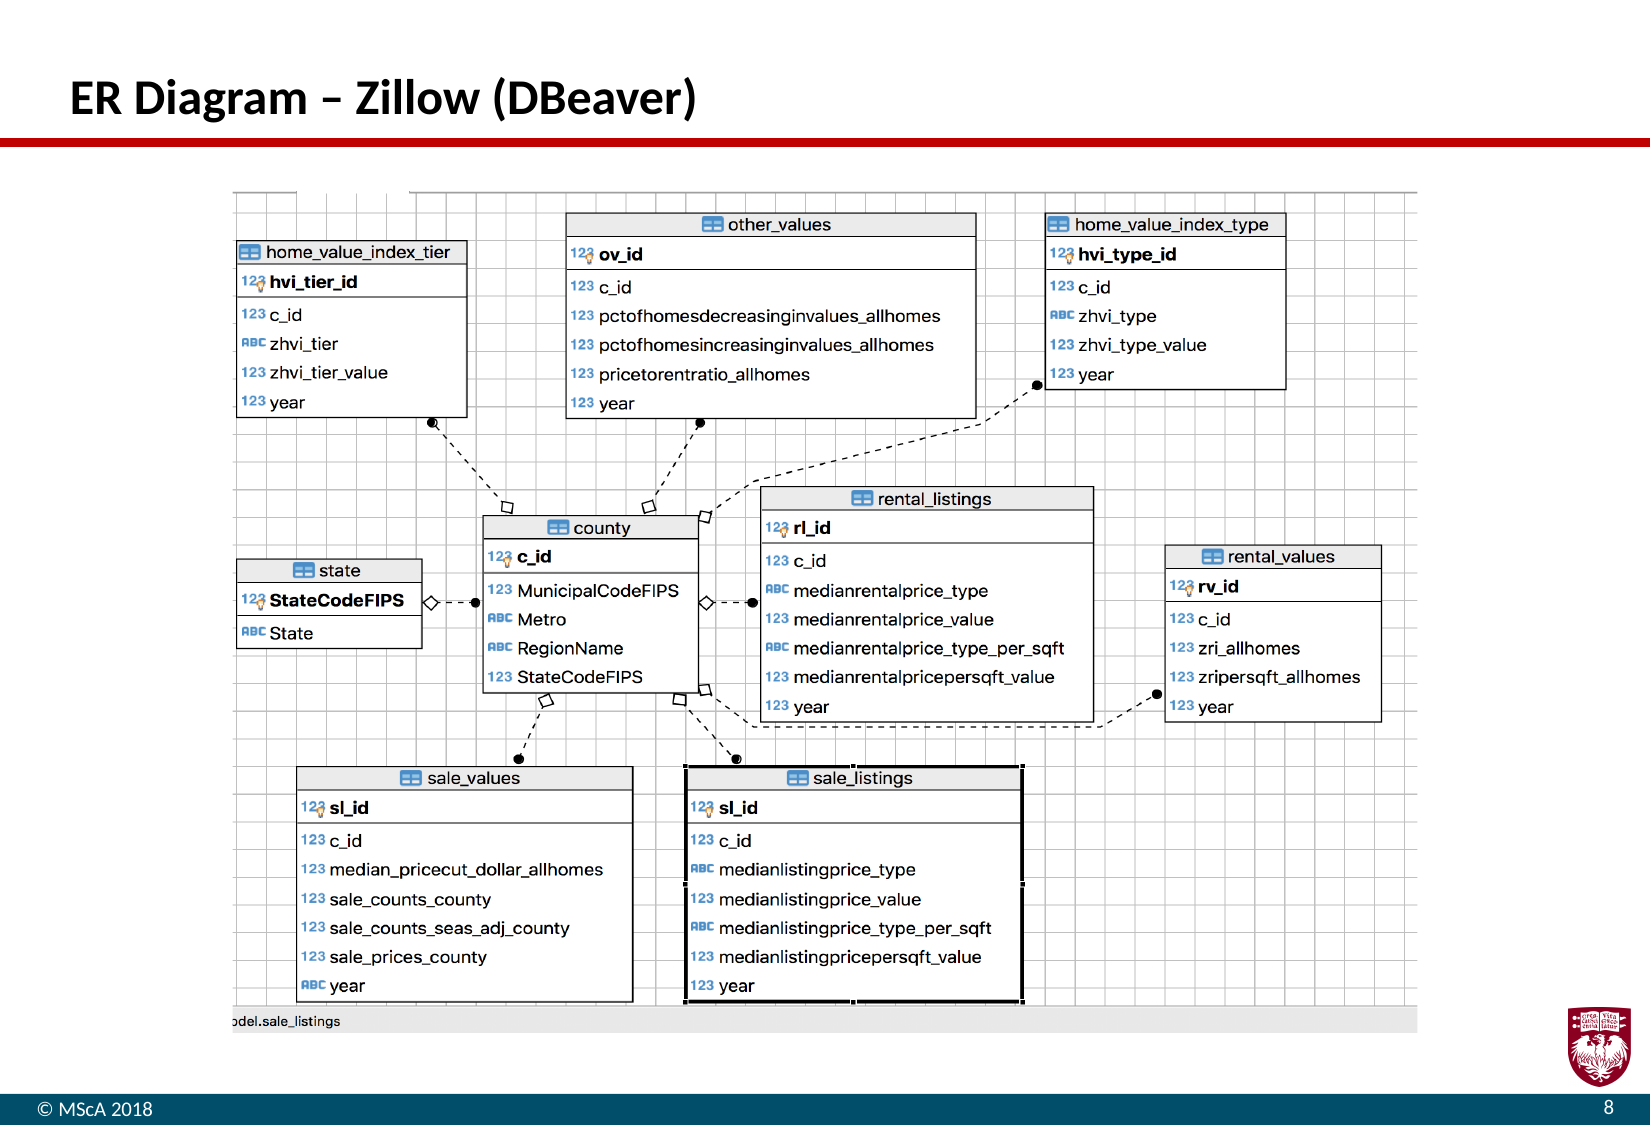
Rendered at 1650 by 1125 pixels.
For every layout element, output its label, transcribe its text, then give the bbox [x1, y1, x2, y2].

title ER Diagram – Zillow (DBeaver) [54, 12, 1582, 133]
picture [232, 191, 1418, 1033]
picture [1568, 1007, 1631, 1087]
